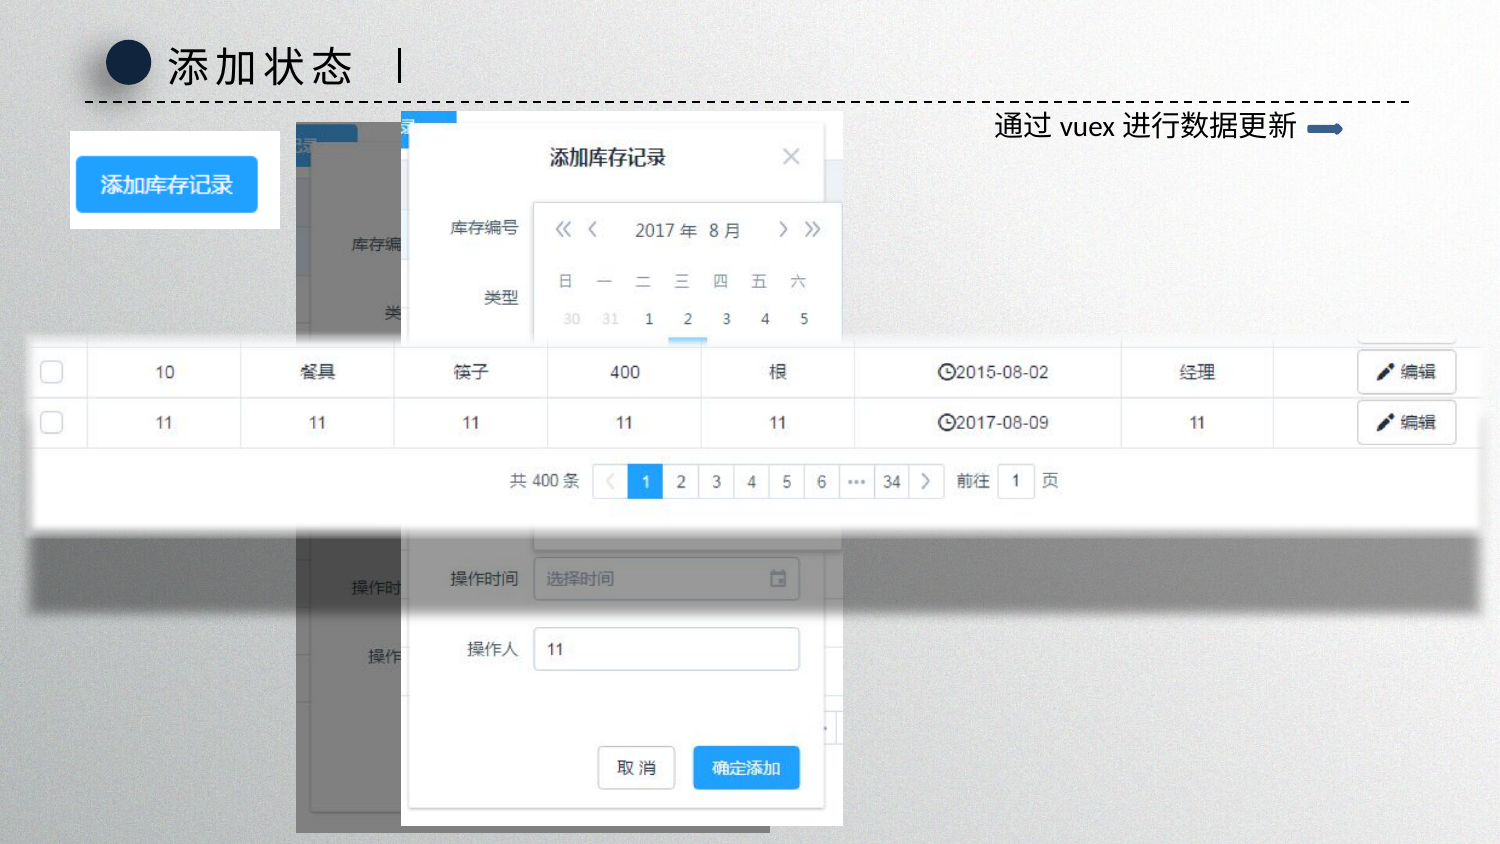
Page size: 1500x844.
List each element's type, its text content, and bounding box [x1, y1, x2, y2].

text_box 添加状态 [153, 33, 369, 99]
text_box 通过vuex进行数据更新 [979, 110, 1341, 150]
text_box [1307, 123, 1343, 135]
picture [0, 0, 1500, 844]
text_box [104, 37, 153, 87]
